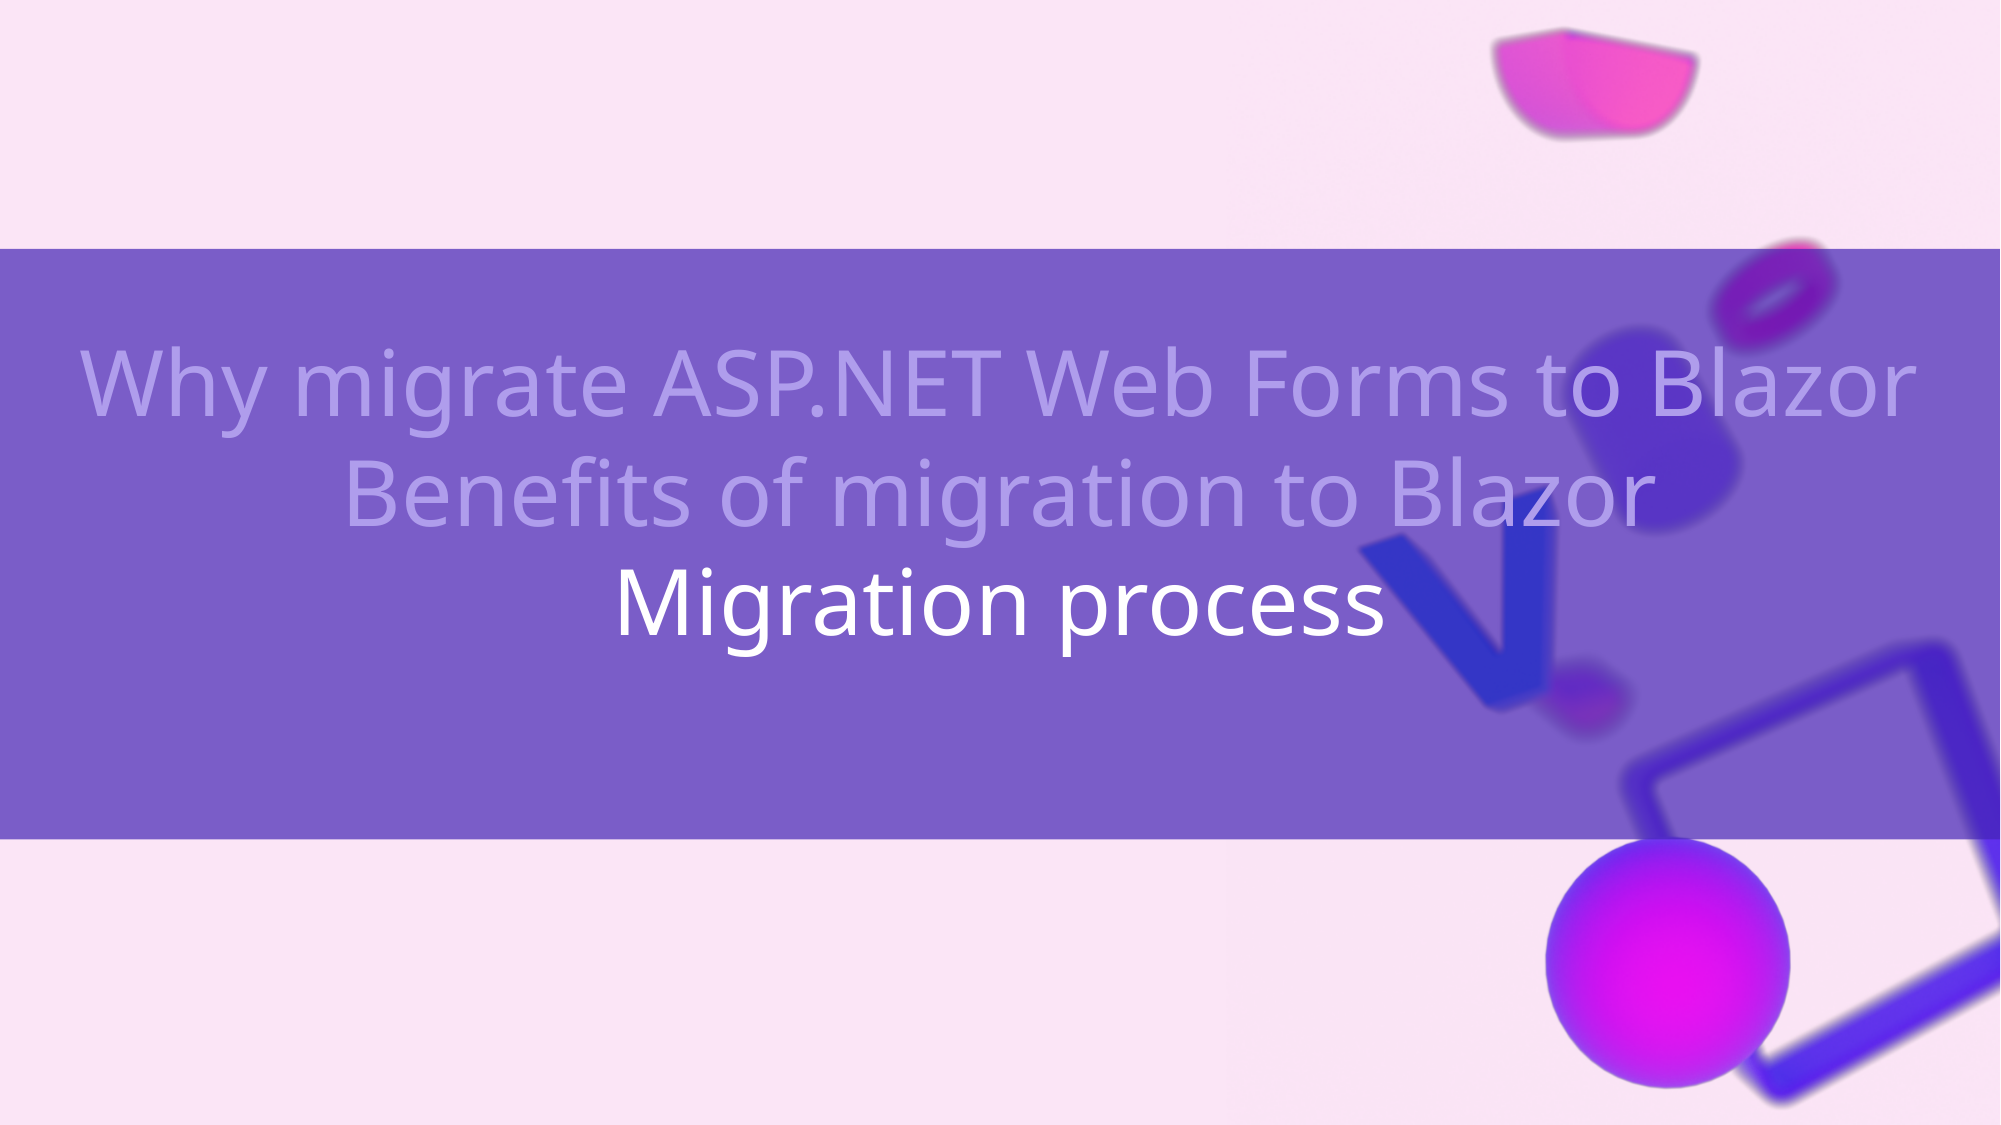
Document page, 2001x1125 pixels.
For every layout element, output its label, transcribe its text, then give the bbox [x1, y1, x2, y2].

picture [0, 0, 2001, 1125]
text_box Why migrate ASP.NET Web Forms to Blazor Benefits of migration to Blazor Migration process [0, 248, 2000, 841]
